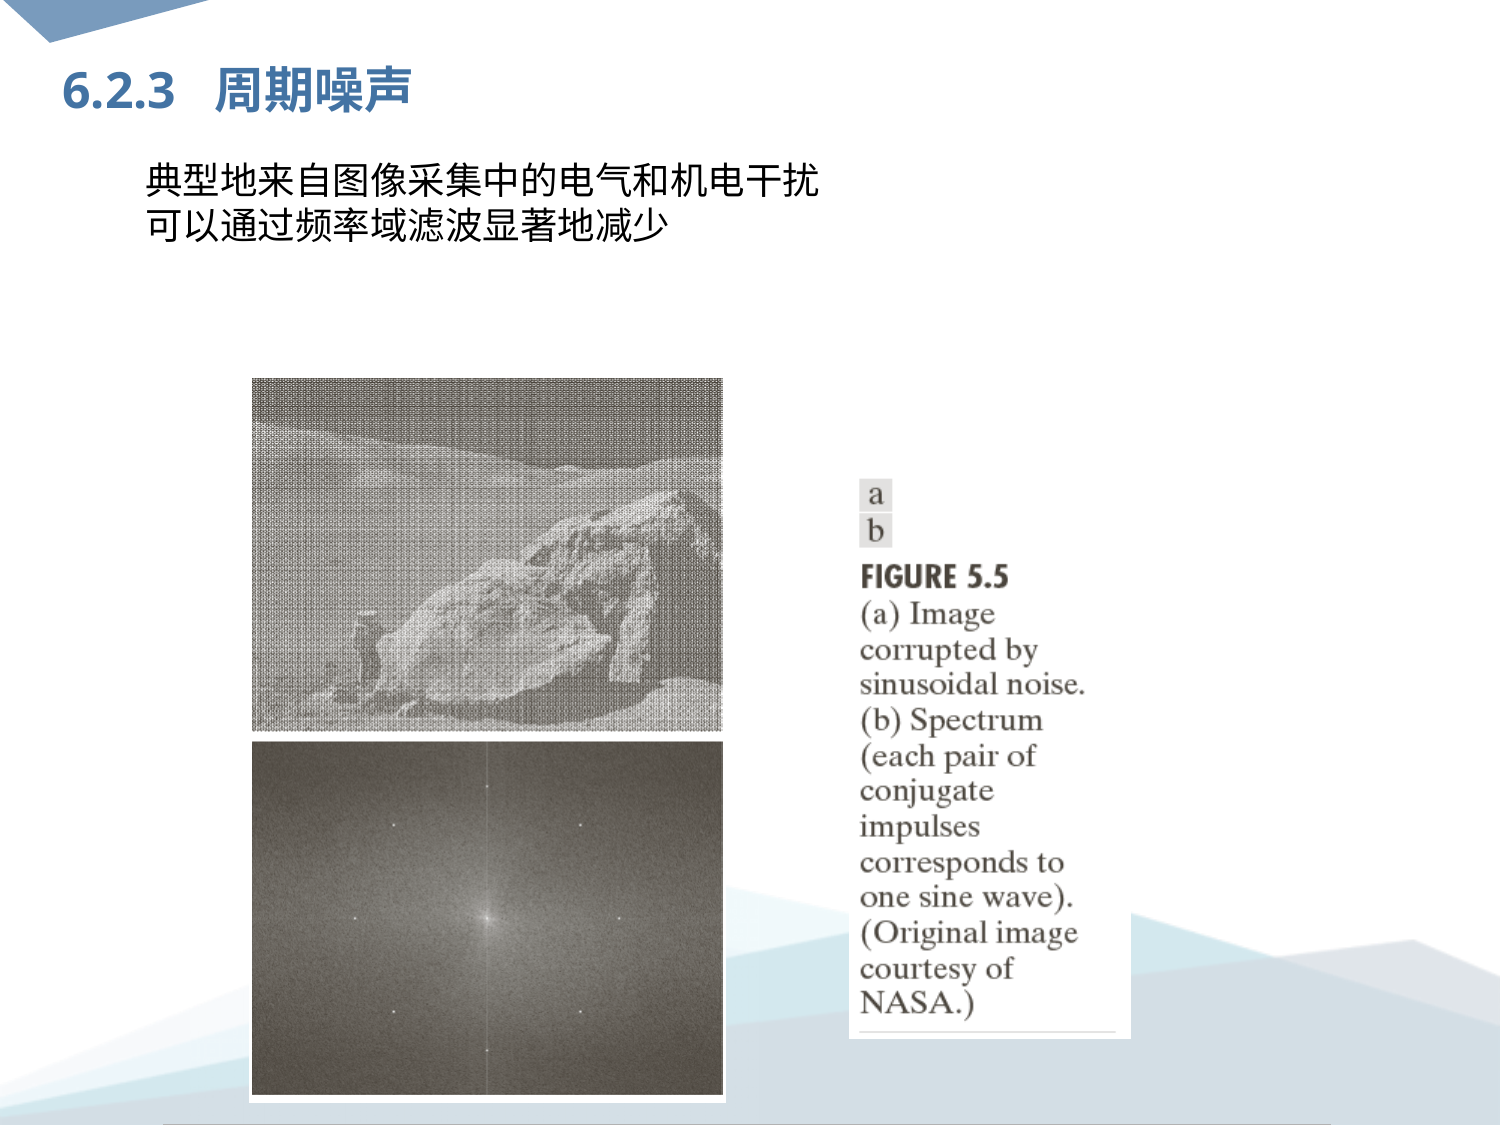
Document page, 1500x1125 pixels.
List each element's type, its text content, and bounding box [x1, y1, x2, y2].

picture [0, 374, 1500, 1125]
text_box 6.2.3 周期噪声 [62, 79, 894, 127]
text_box [3, 0, 209, 43]
text_box 典型地来自图像采集中的电气和机电干扰 可以通过频率域滤波显著地减少 [145, 157, 1467, 295]
